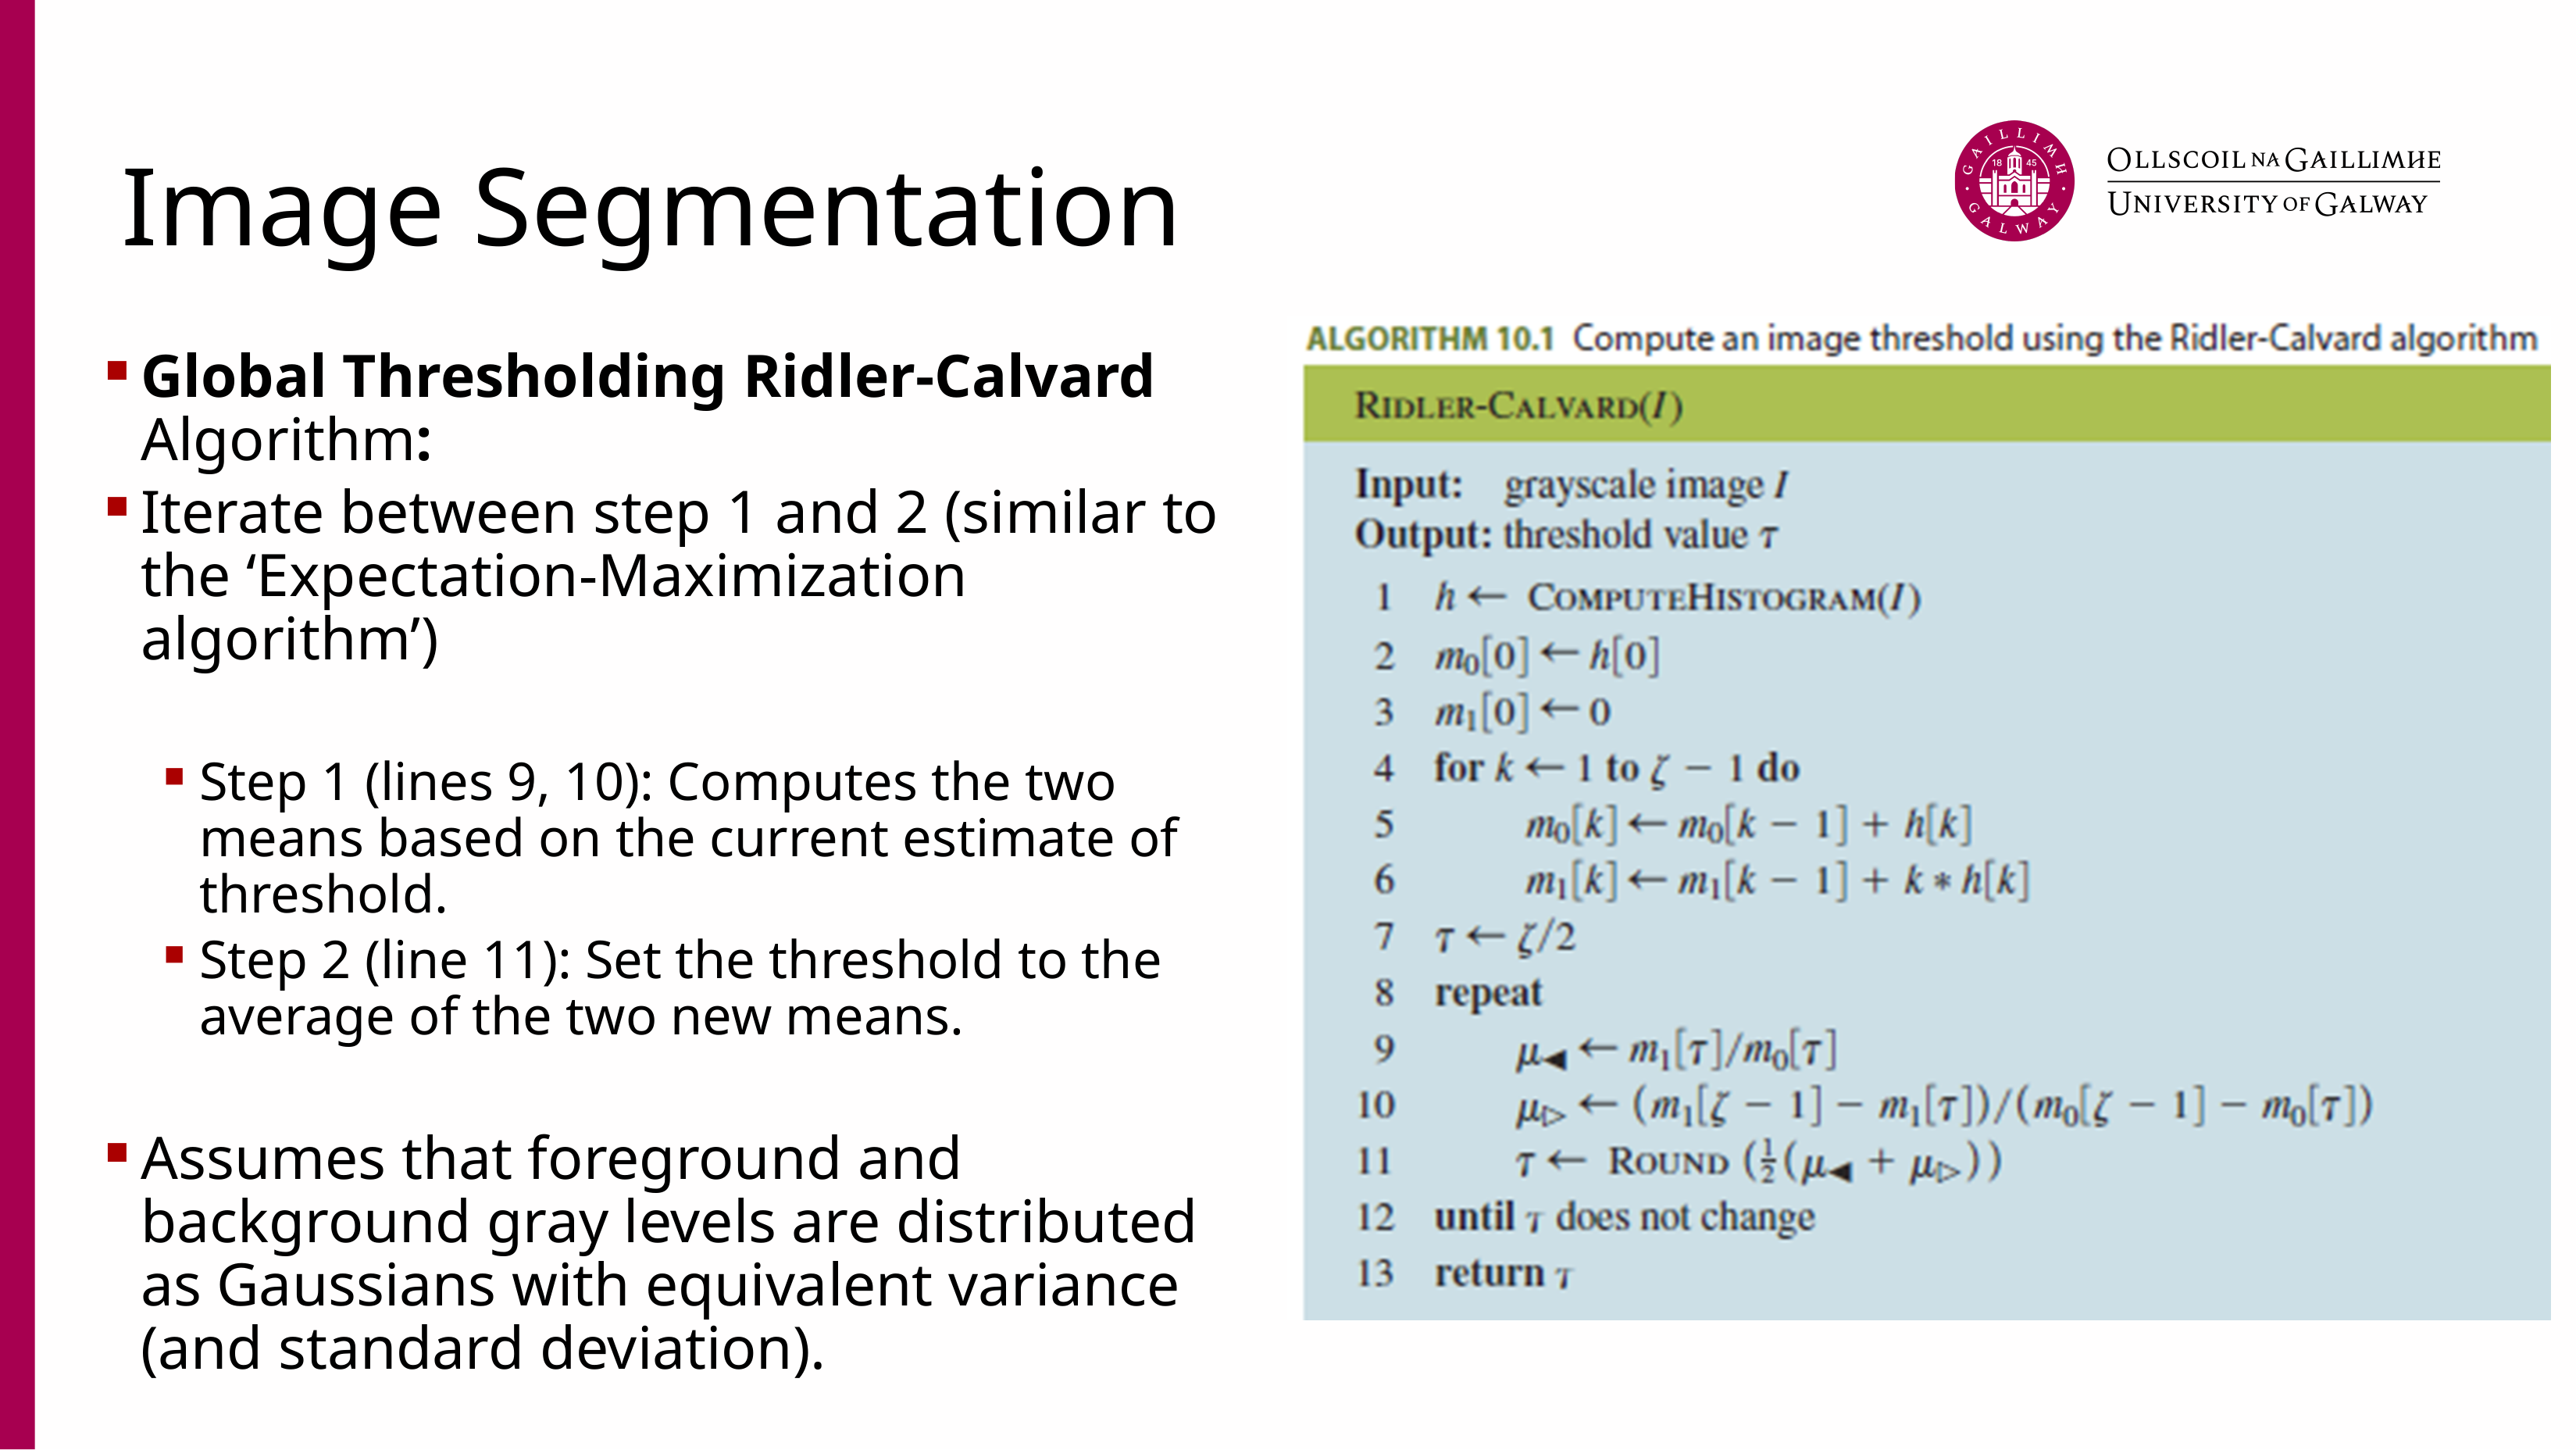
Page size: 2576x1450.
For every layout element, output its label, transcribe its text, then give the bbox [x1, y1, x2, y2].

list Global Thresholding Ridler-Calvard Algorithm: Iterate between step 1 and 2 (similar to the ‘Expectation-Maximization algorithm’) Step 1 (lines 9, 10): Computes the two means based on the current estimate of threshold. Step 2 (line 11): Set the threshold to the average of the two new means. Assumes that foreground and background gray levels are distributed as Gaussians with equivalent variance (and standard deviation). What if the variances are different? Otsu’s Method [93, 341, 1272, 1298]
picture [1287, 316, 2551, 1320]
title Image Segmentation [109, 132, 1936, 263]
